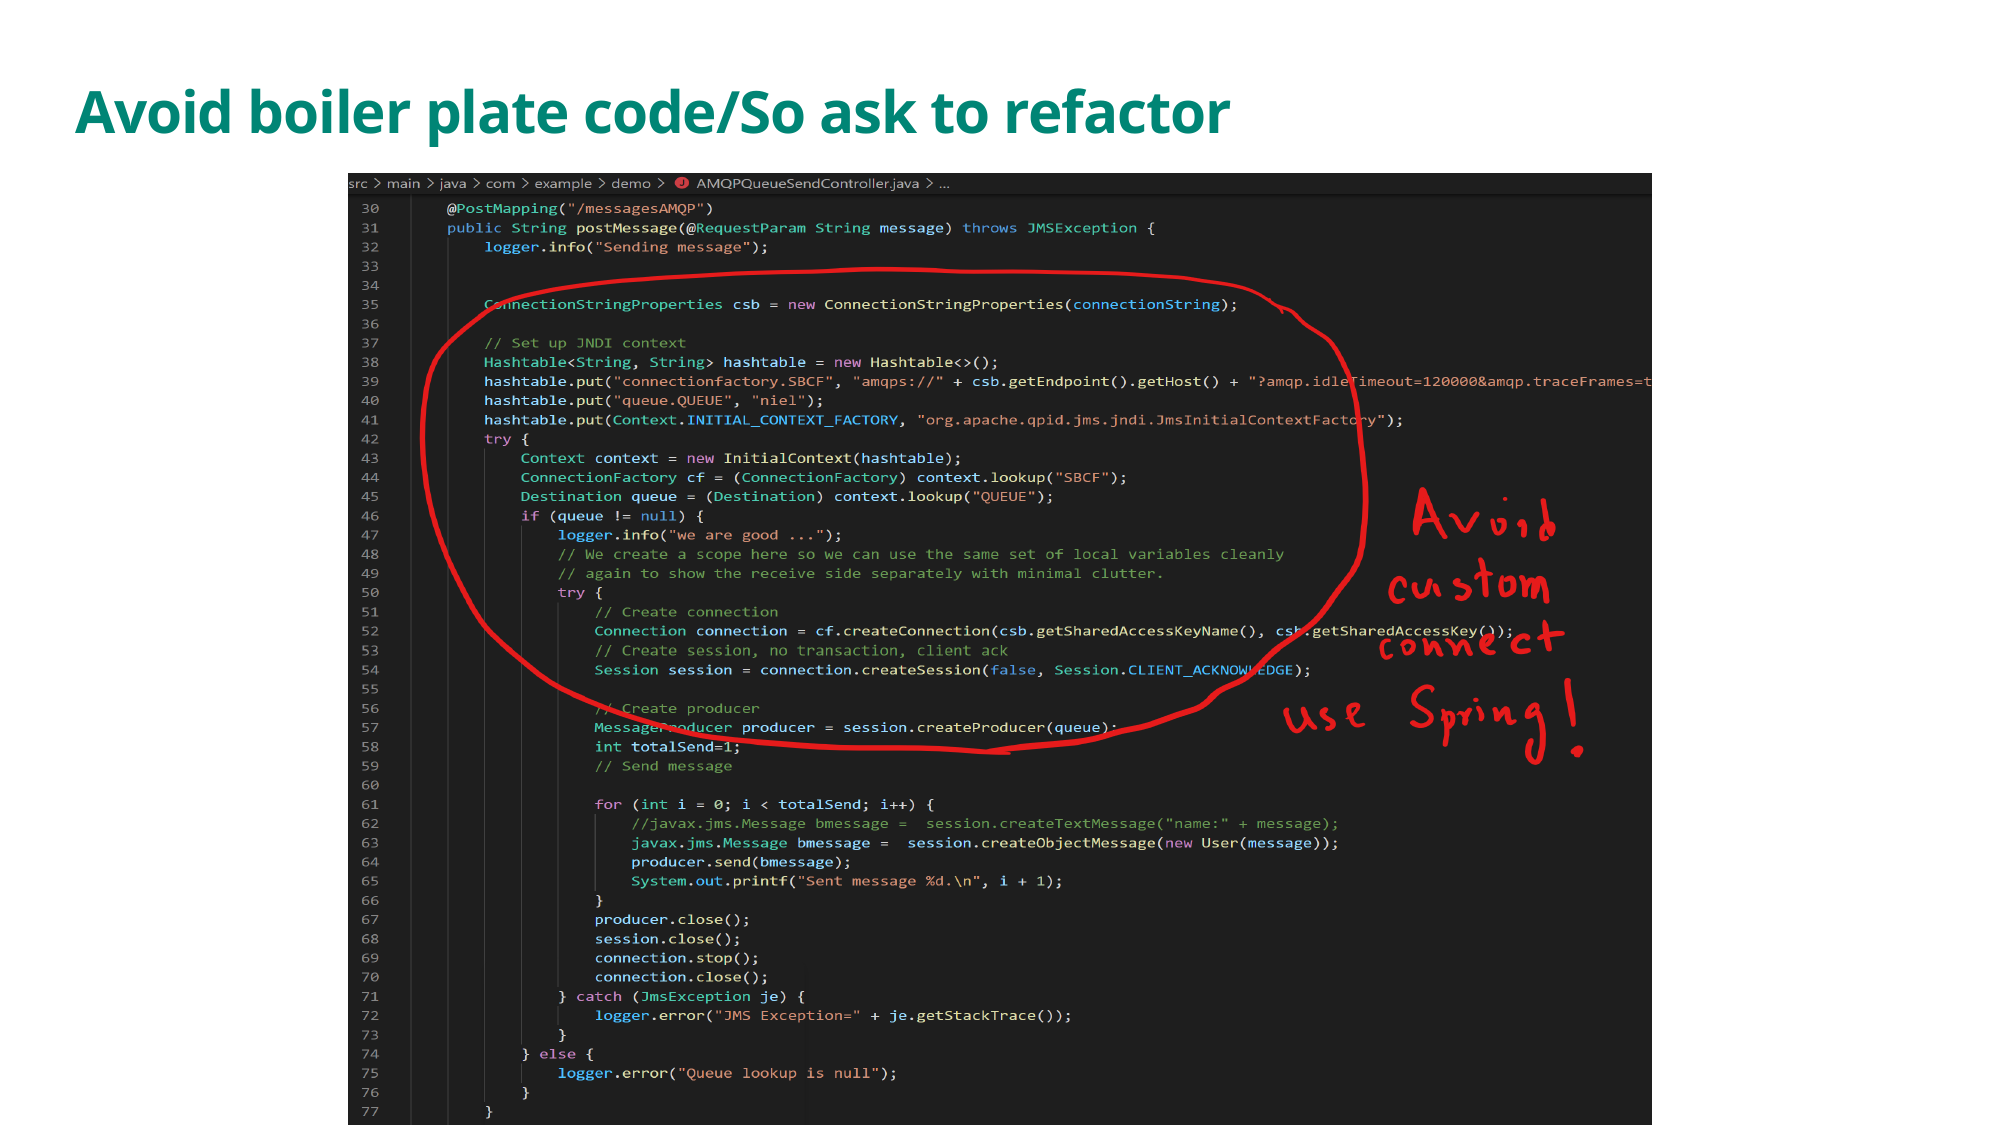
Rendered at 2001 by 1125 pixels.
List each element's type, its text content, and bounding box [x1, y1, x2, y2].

title Avoid boiler plate code/So ask to refactor [75, 75, 1925, 218]
picture [348, 173, 1652, 1125]
